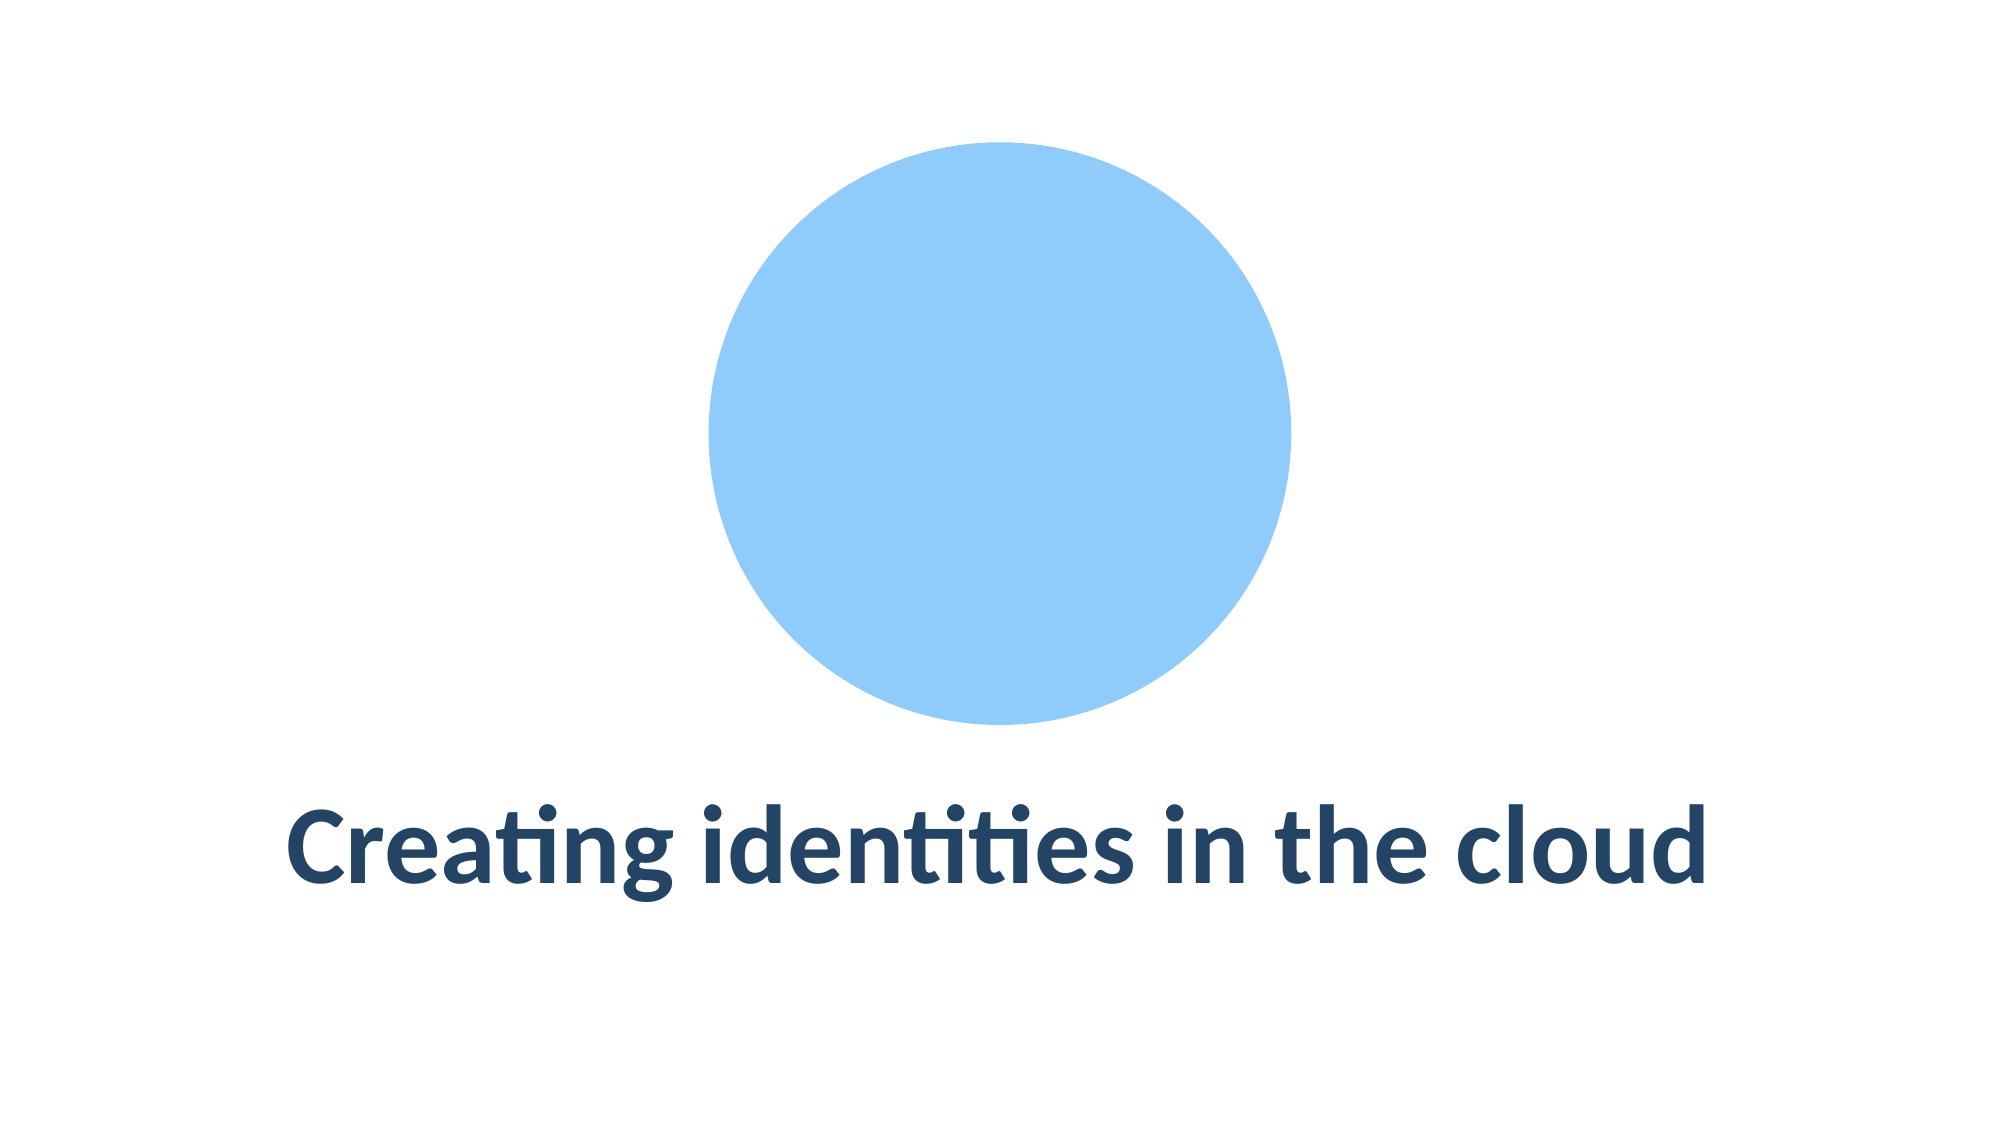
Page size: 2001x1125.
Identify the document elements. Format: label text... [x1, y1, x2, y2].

list Creating identities in the cloud [100, 771, 1900, 898]
